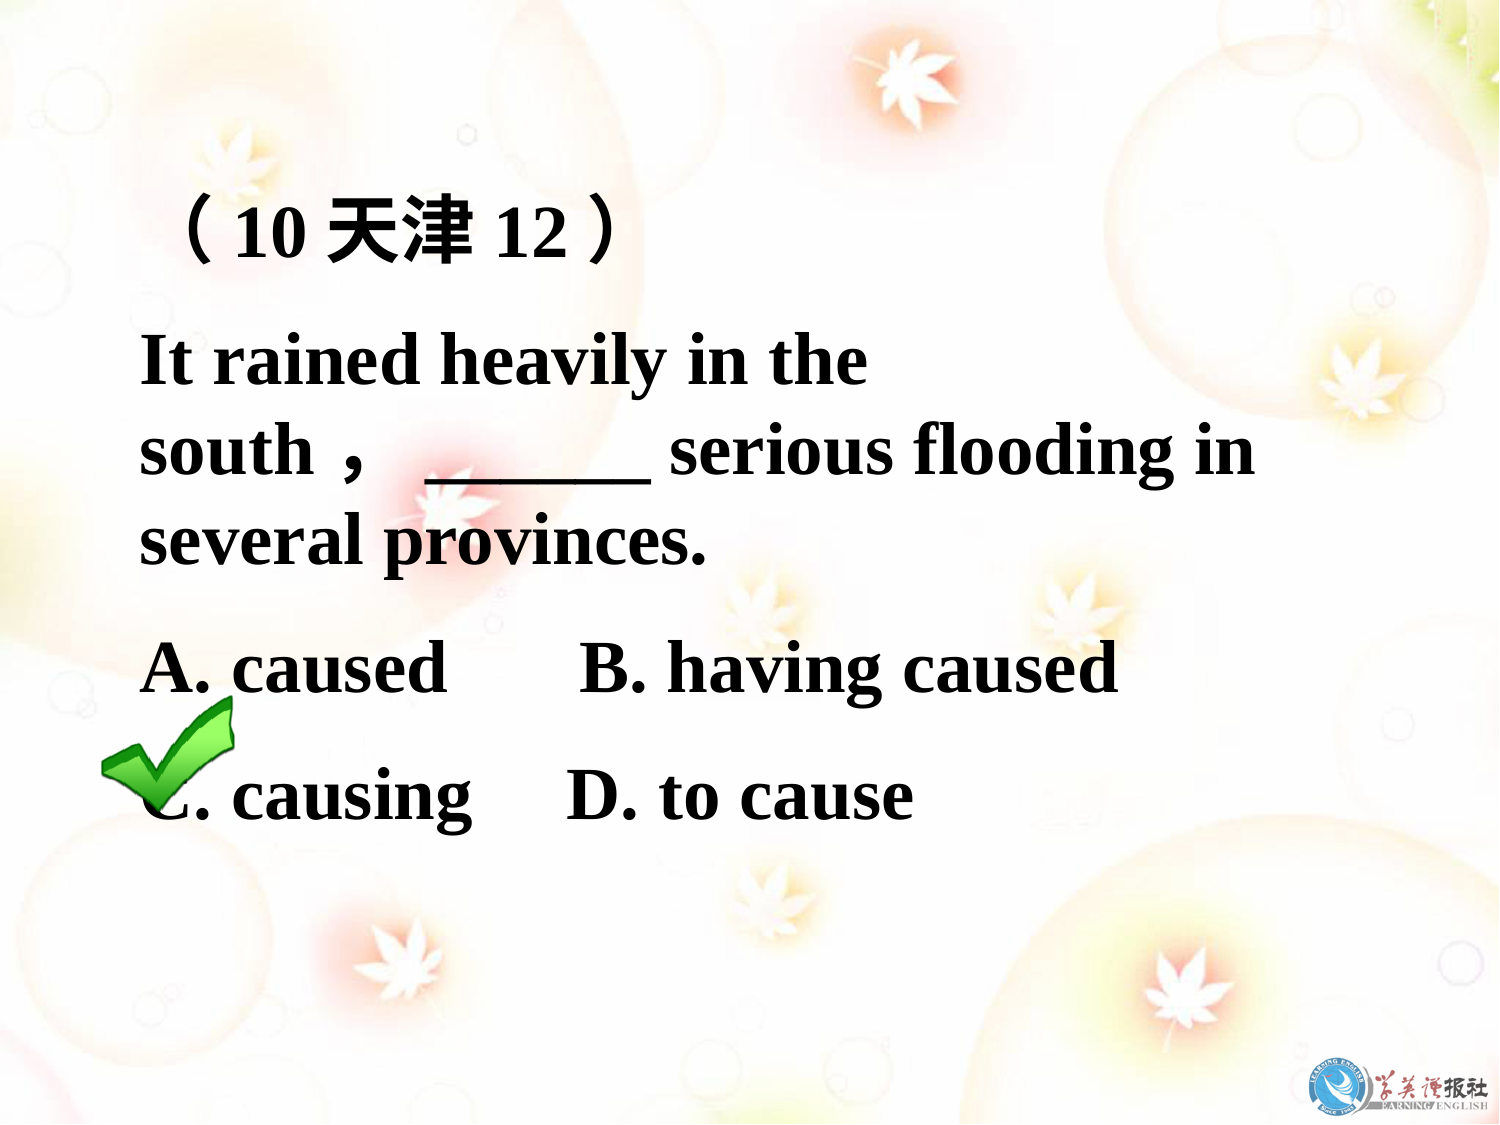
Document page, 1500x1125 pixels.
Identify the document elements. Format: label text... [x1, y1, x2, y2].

picture [0, 0, 1500, 1125]
text_box （10天津12） It rained heavily in the south，______ serious flooding in several provinces. A. caused B. having caused C. causing D. to cause [124, 174, 1400, 843]
